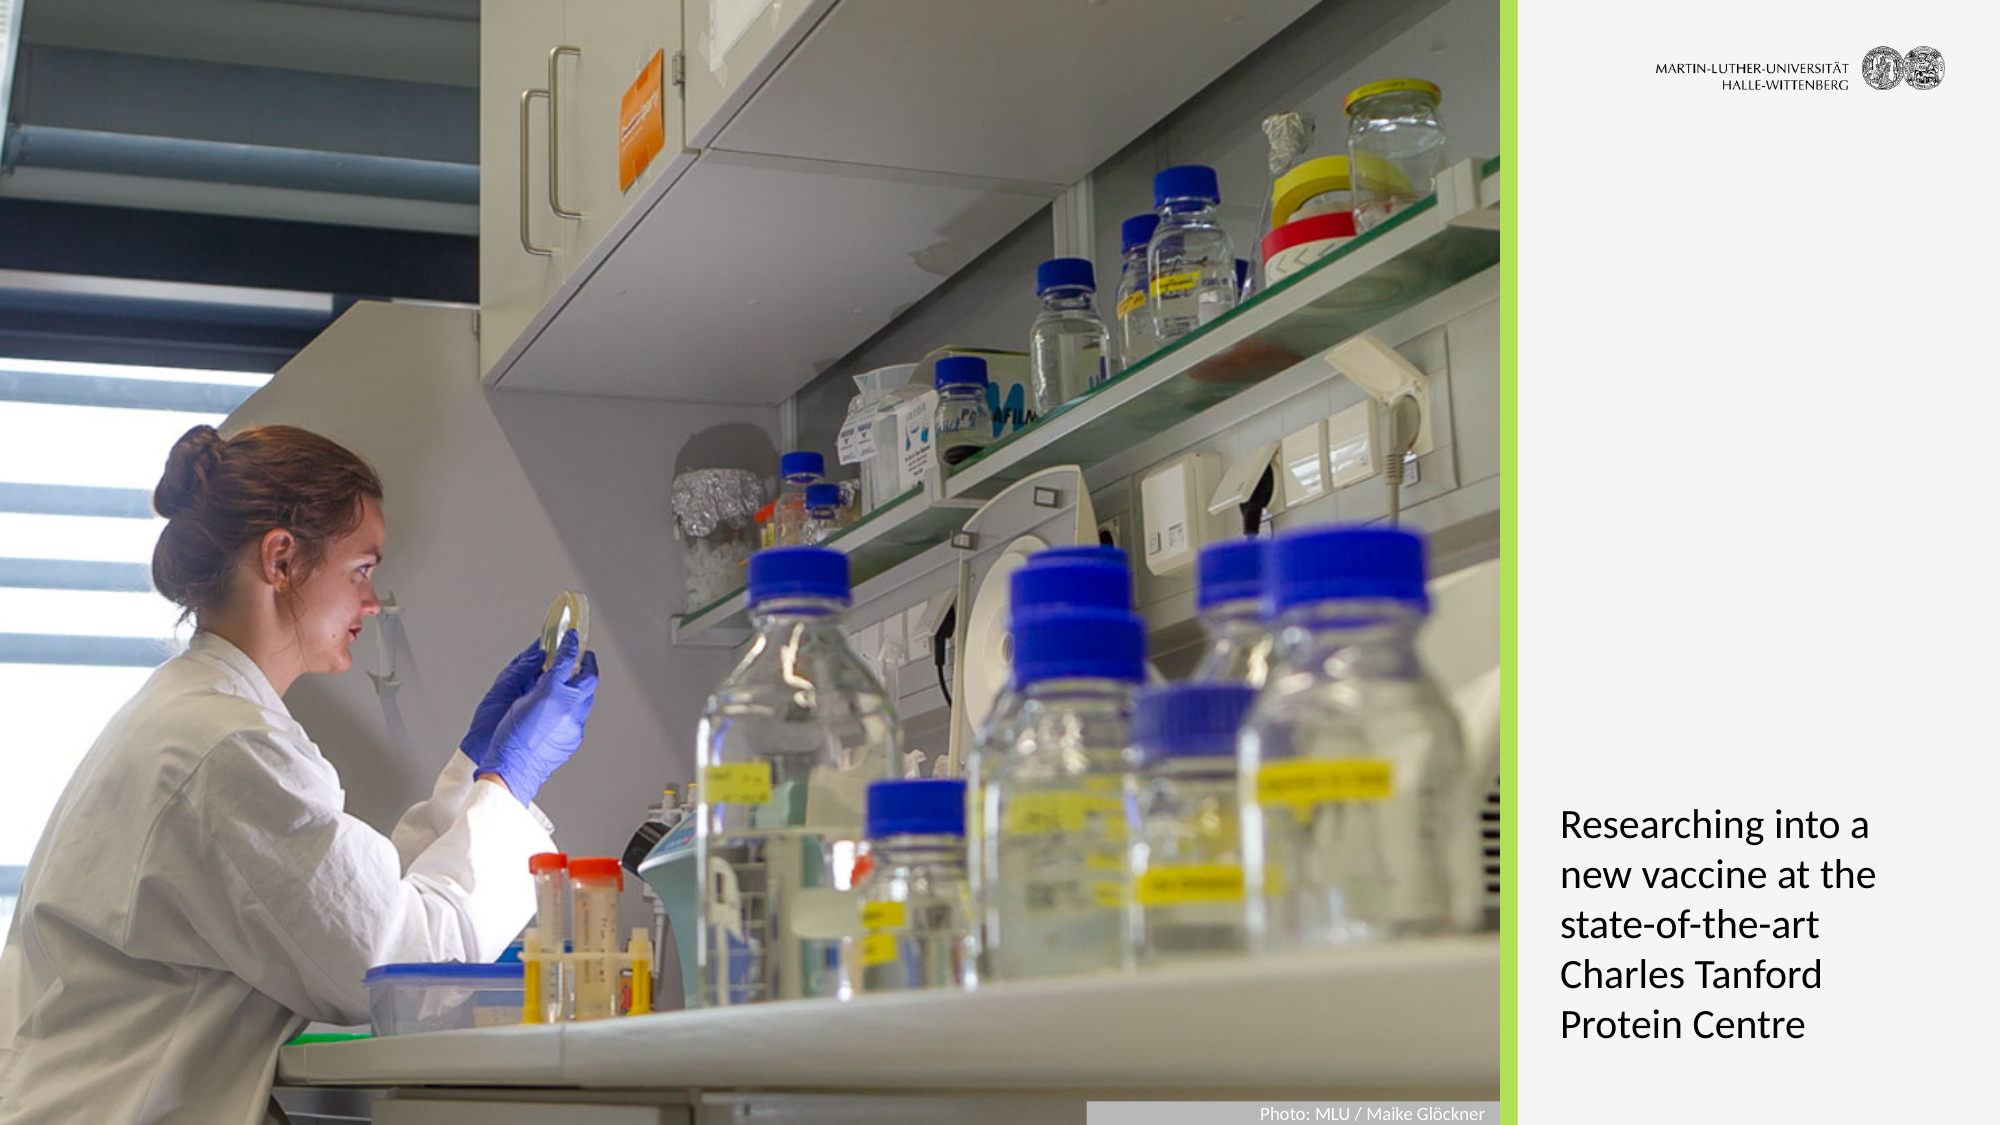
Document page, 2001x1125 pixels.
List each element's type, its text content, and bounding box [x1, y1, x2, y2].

list Researching into a new vaccine at the state-of-the-art Charles Tanford Protein Centre [1559, 237, 1945, 1065]
picture [1656, 46, 1945, 90]
picture [0, 0, 1500, 1125]
